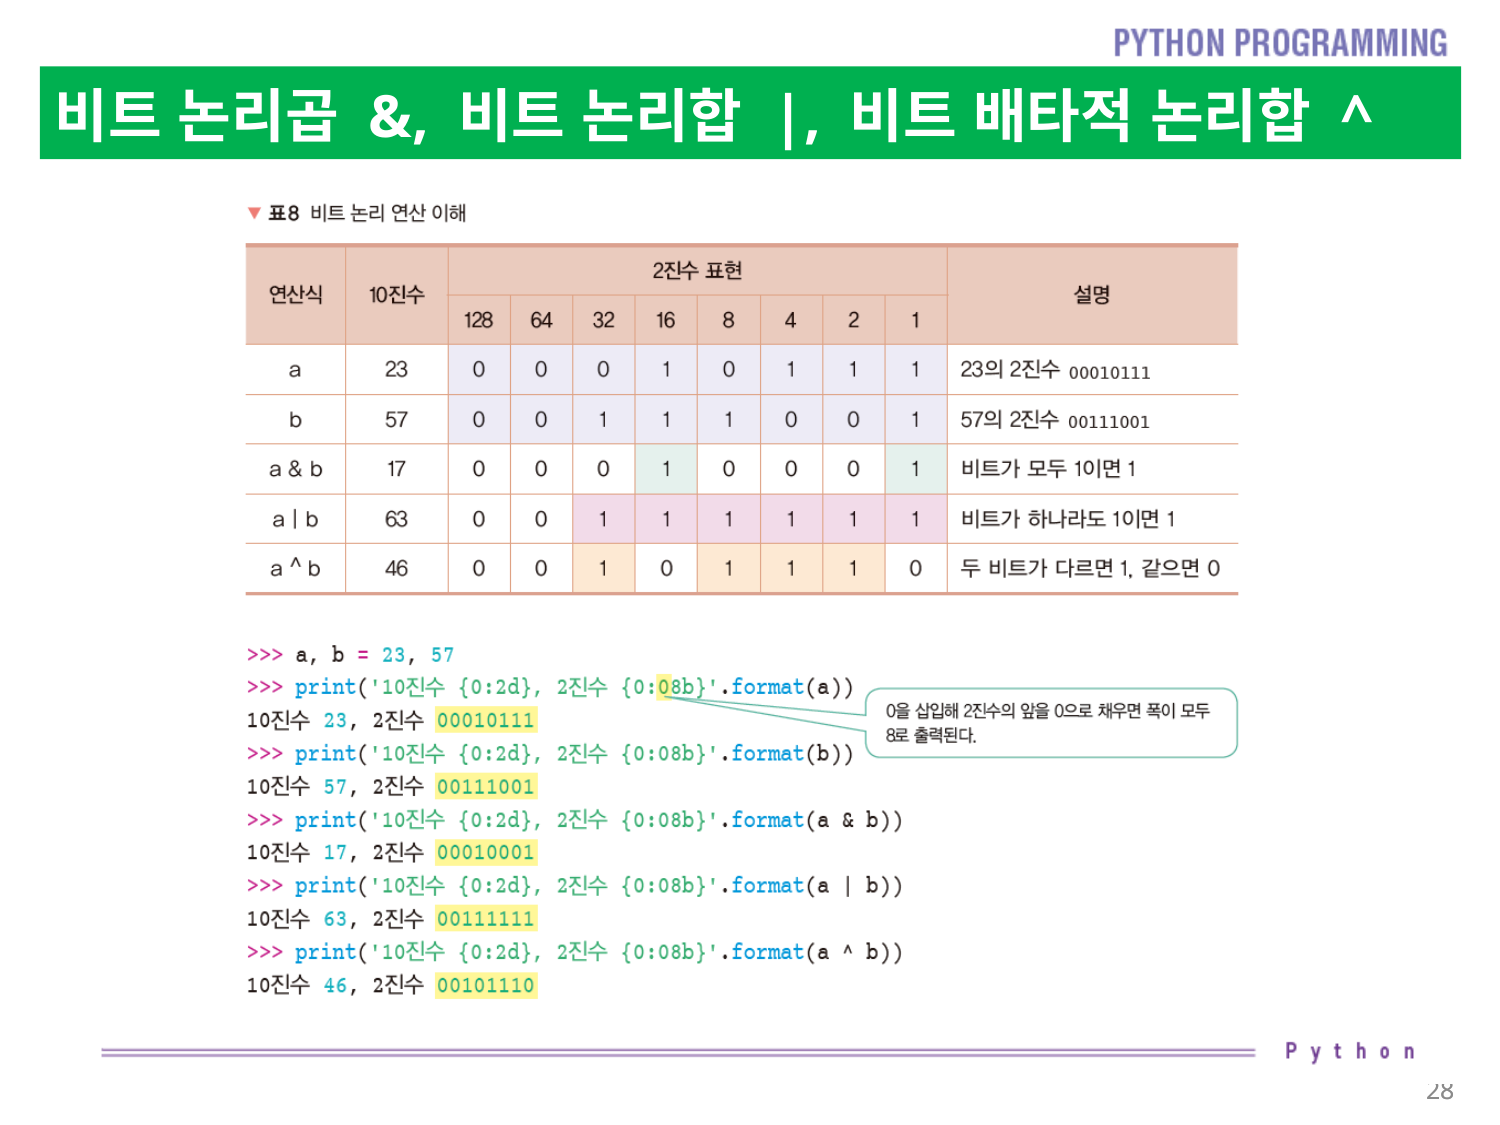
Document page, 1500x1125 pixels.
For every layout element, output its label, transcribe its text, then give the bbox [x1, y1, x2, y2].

picture [237, 195, 1247, 603]
title 비트 논리곱 &, 비트 논리합 |, 비트 배타적 논리합 ^ [39, 76, 1444, 152]
picture [18, 1020, 1483, 1084]
picture [1106, 13, 1462, 66]
picture [237, 633, 1247, 1009]
slide_number 28 [1119, 1071, 1470, 1112]
